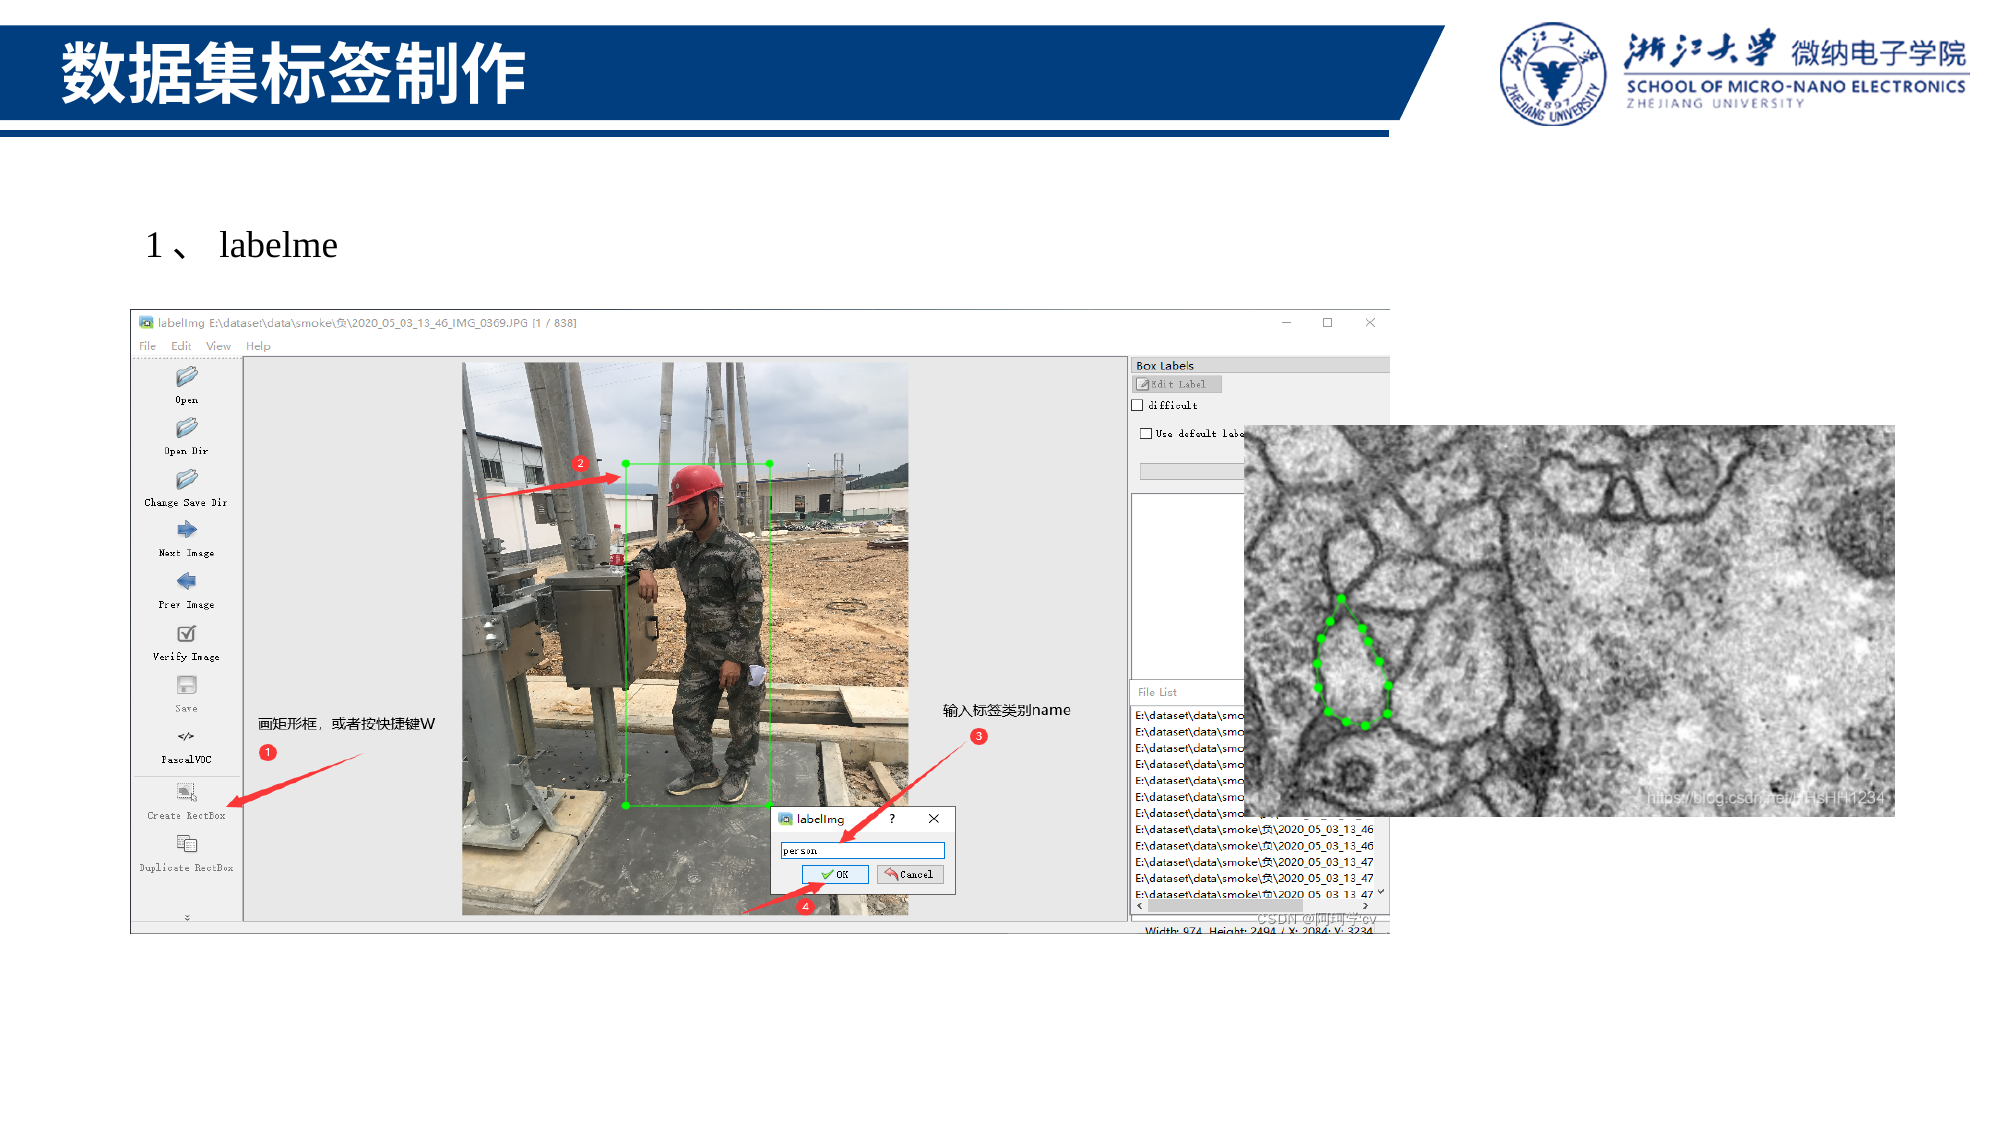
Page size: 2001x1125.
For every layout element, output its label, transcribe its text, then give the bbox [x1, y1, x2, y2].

text_box [0, 25, 1445, 120]
text_box 数据集标签制作 [49, 26, 747, 118]
text_box 1、labelme [130, 213, 1362, 273]
picture [130, 309, 1895, 934]
picture [1500, 22, 1970, 126]
